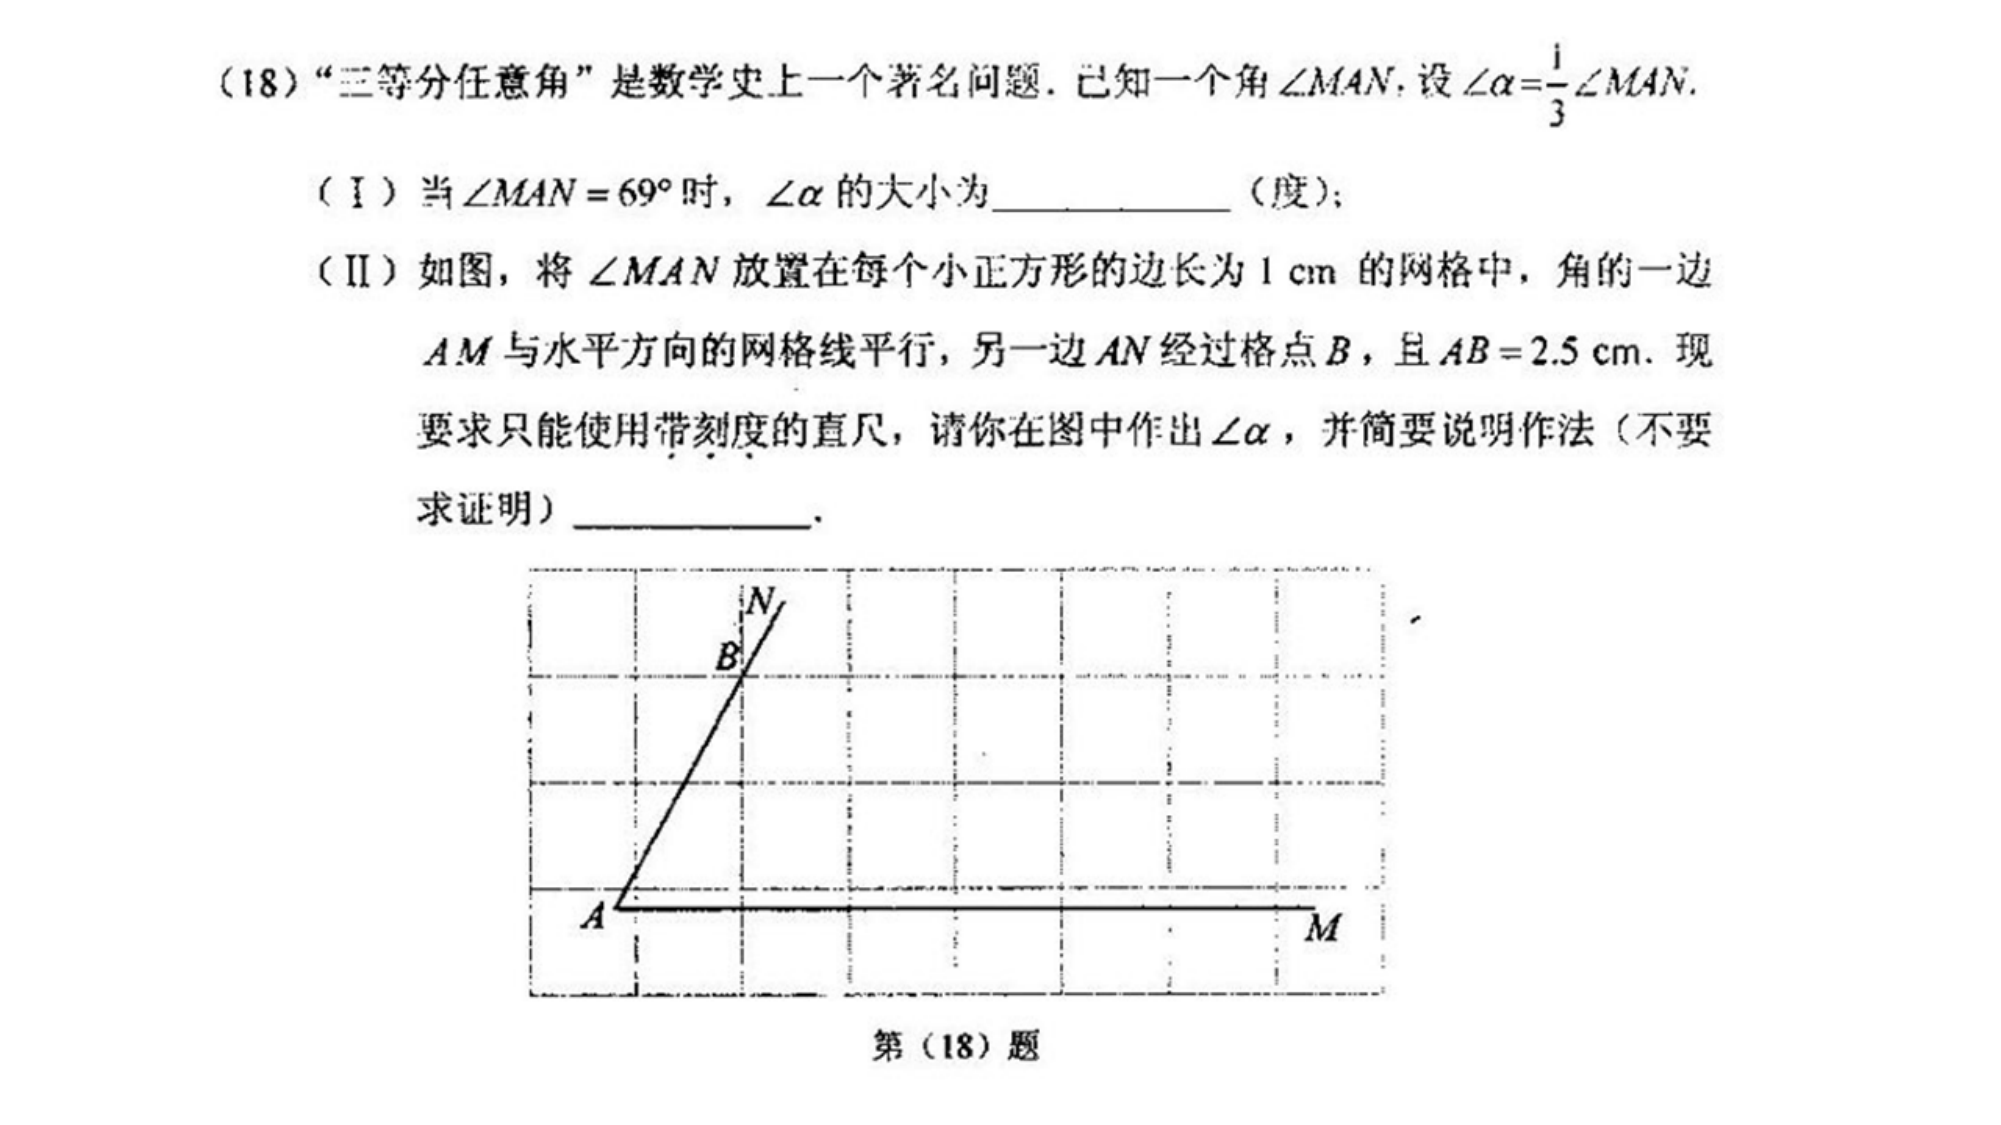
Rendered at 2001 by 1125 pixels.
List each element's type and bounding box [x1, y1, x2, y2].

picture [186, 31, 1814, 1094]
